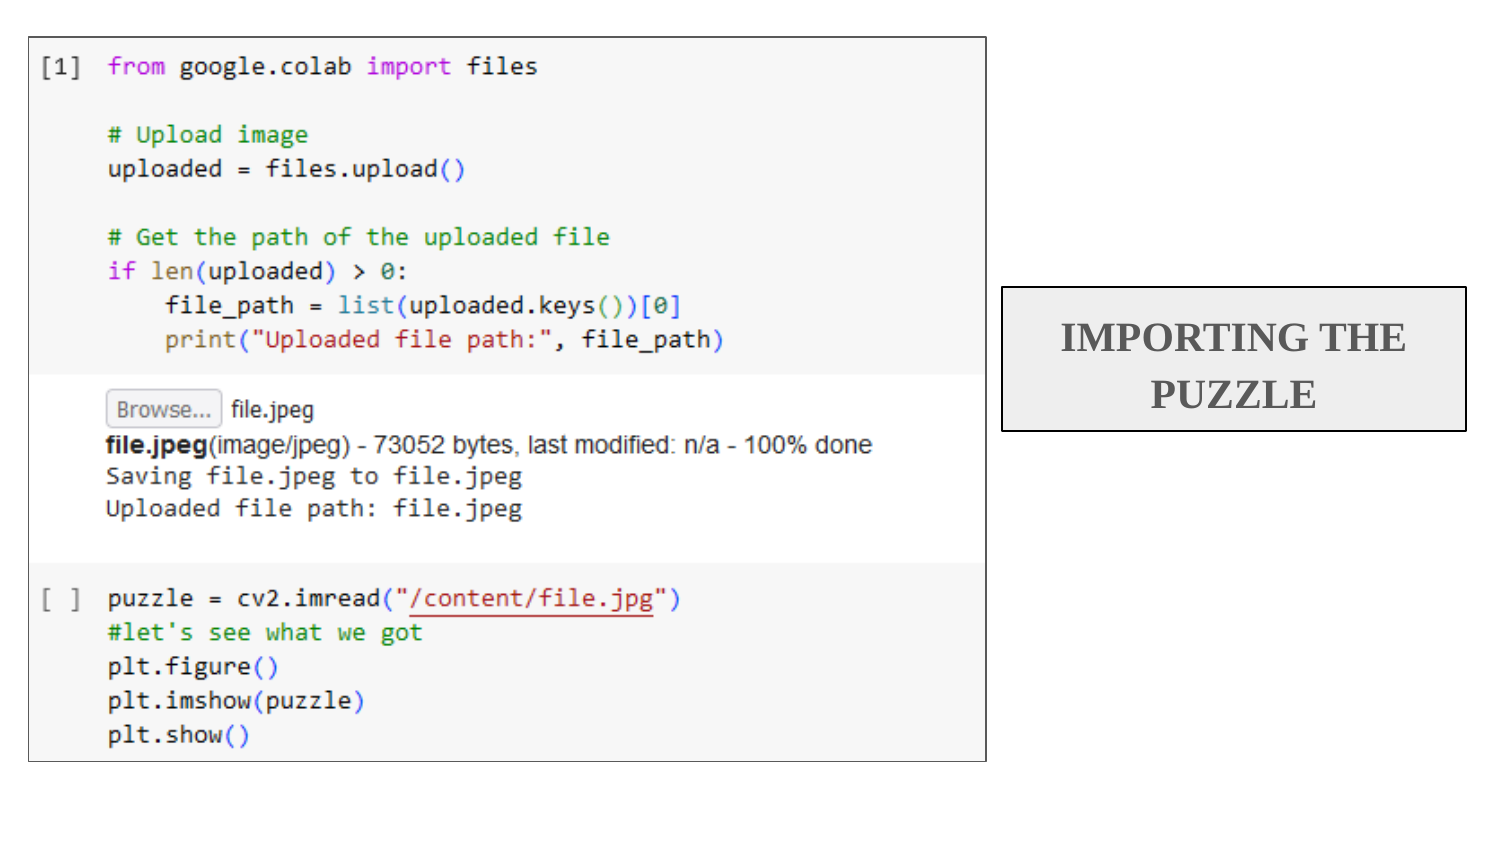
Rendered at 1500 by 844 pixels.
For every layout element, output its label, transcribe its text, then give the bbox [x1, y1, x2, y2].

picture [29, 37, 986, 761]
list IMPORTING THE PUZZLE [1001, 287, 1467, 432]
